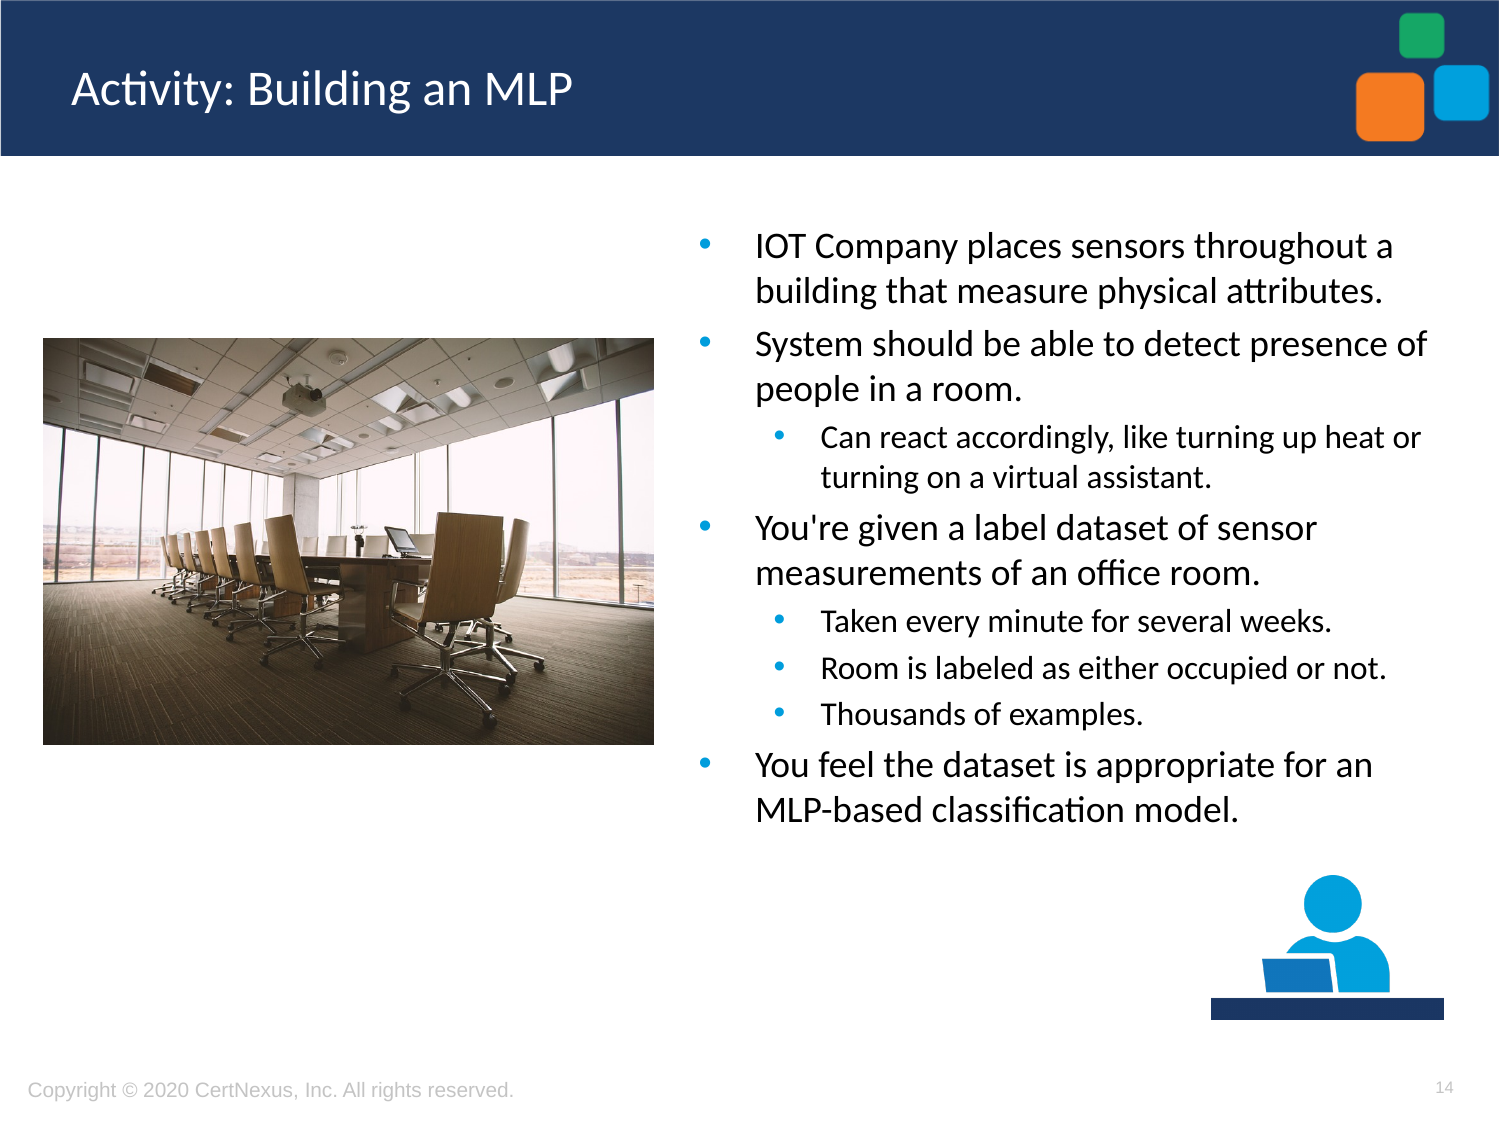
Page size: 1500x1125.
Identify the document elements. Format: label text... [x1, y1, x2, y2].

title Activity: Building an MLP [56, 16, 1350, 155]
list IOT Company places sensors throughout a building that measure physical attributes. System should be able to detect presence of people in a room. Can react accordingly, like turning up heat or turning on a virtual assistant. You're given a label dataset of sensor measurements of an office room. Taken every minute for several weeks. Room is labeled as either occupied or not. Thousands of examples. You feel the dataset is appropriate for an MLP-based classification model. [683, 213, 1444, 1021]
picture [0, 0, 1500, 156]
picture [43, 337, 655, 746]
slide_number 14 [1118, 1057, 1469, 1118]
